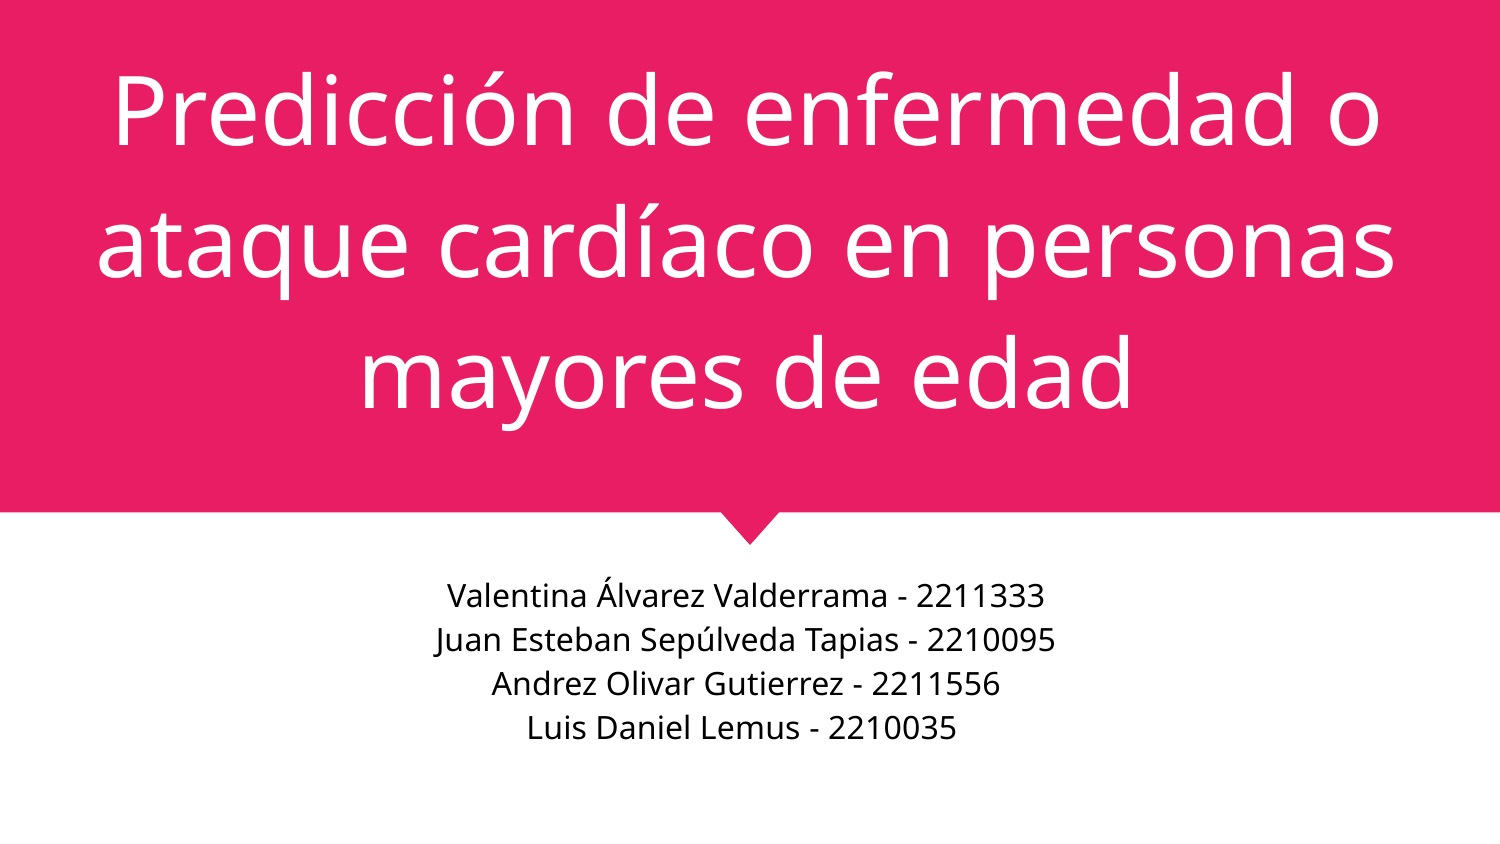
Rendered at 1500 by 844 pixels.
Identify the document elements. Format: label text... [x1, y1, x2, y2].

subtitle Valentina Álvarez Valderrama - 2211333 Juan Esteban Sepúlveda Tapias - 2210095 Andrez Olivar Gutierrez - 2211556 Luis Daniel Lemus - 2210035 [67, 557, 1427, 765]
title Predicción de enfermedad o ataque cardíaco en personas mayores de edad [67, 19, 1427, 452]
